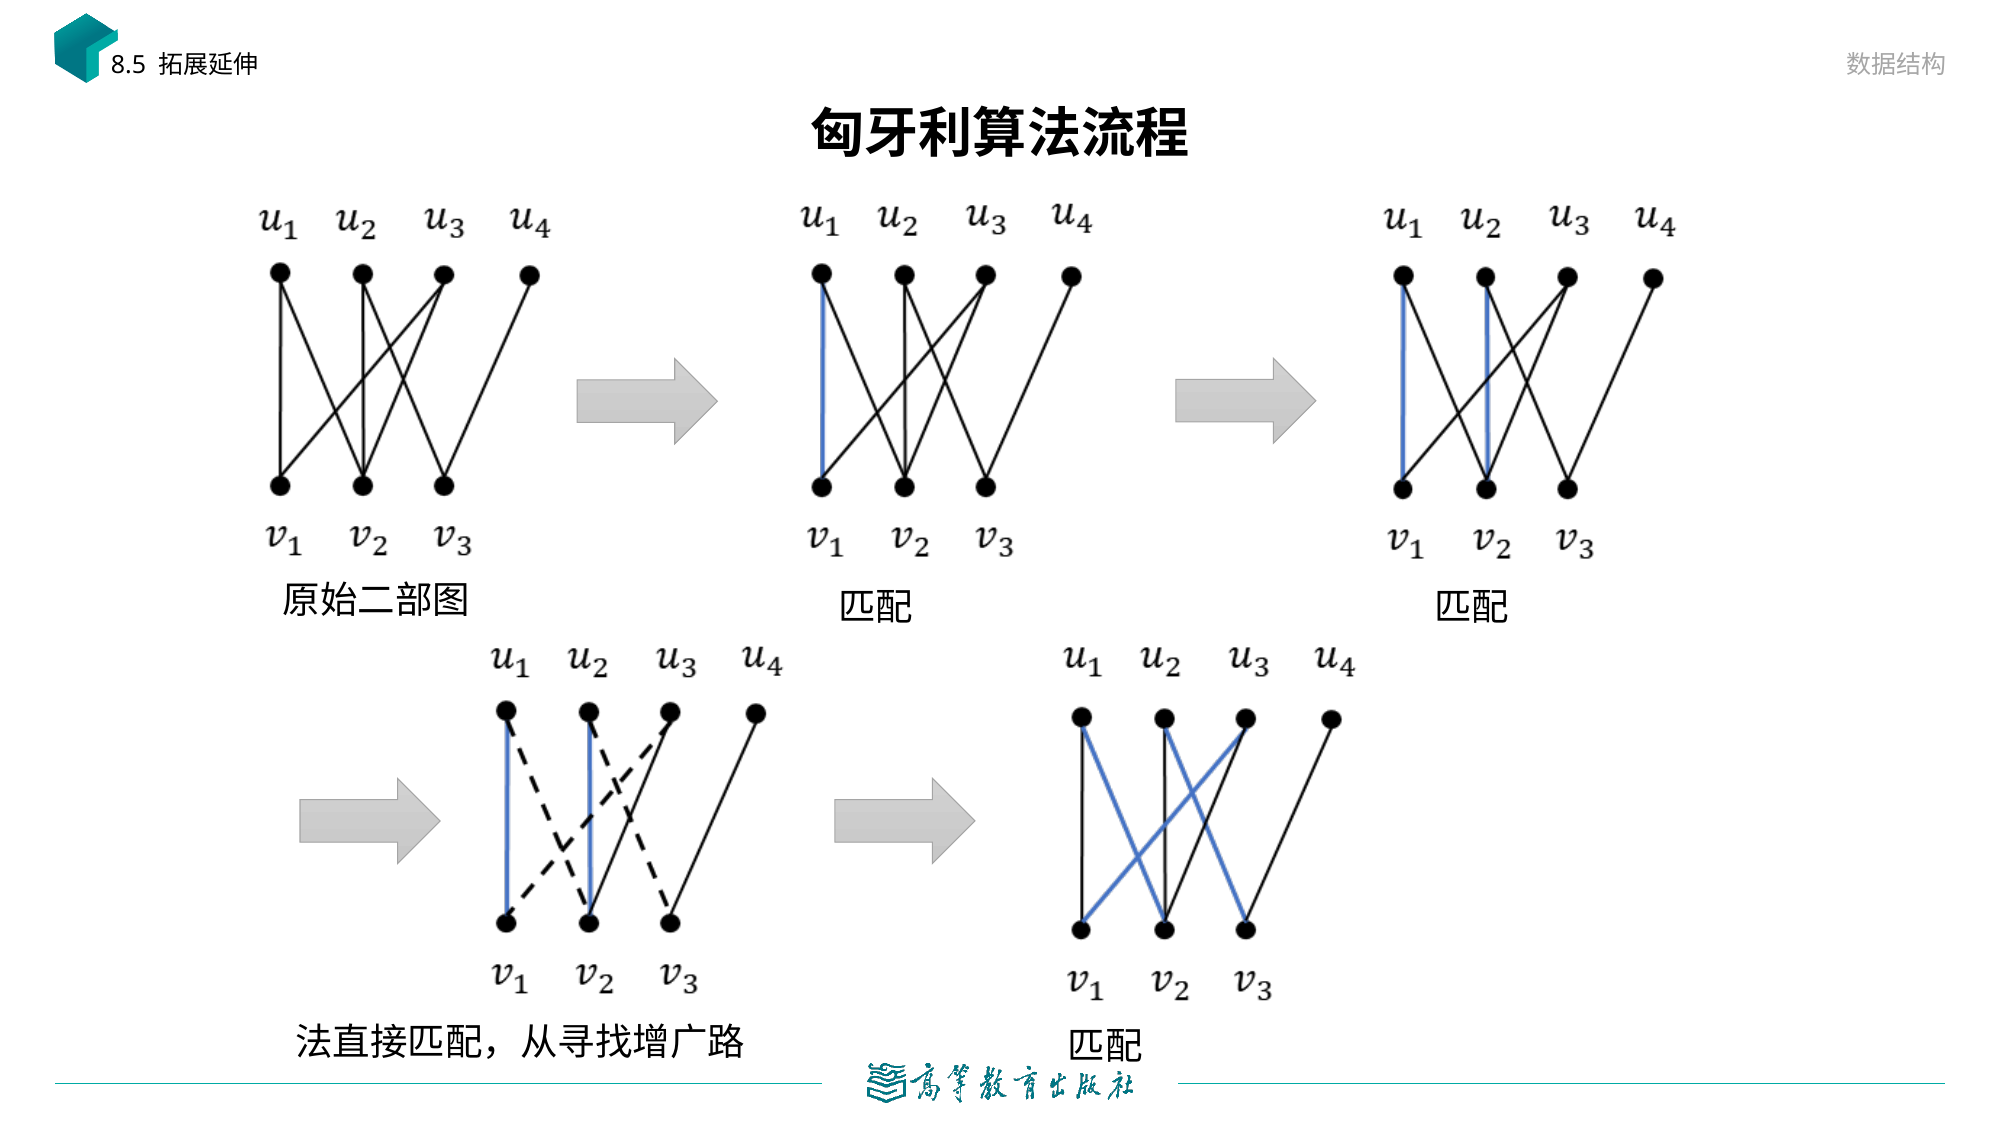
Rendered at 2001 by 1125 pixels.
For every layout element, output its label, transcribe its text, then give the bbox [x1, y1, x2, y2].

picture [1368, 194, 1697, 569]
picture [781, 194, 1110, 569]
text_box [299, 777, 441, 865]
text_box [834, 777, 976, 865]
subtitle 8.5 拓展延伸 [95, 44, 894, 99]
text_box 原始二部图 [267, 546, 711, 636]
picture [246, 177, 575, 570]
list 数据结构 [1115, 32, 1962, 86]
picture [867, 1063, 1133, 1103]
text_box [1175, 356, 1317, 445]
text_box [576, 357, 719, 446]
picture [1044, 635, 1362, 1011]
title 匈牙利算法流程 [137, 92, 1863, 178]
picture [473, 627, 802, 1019]
